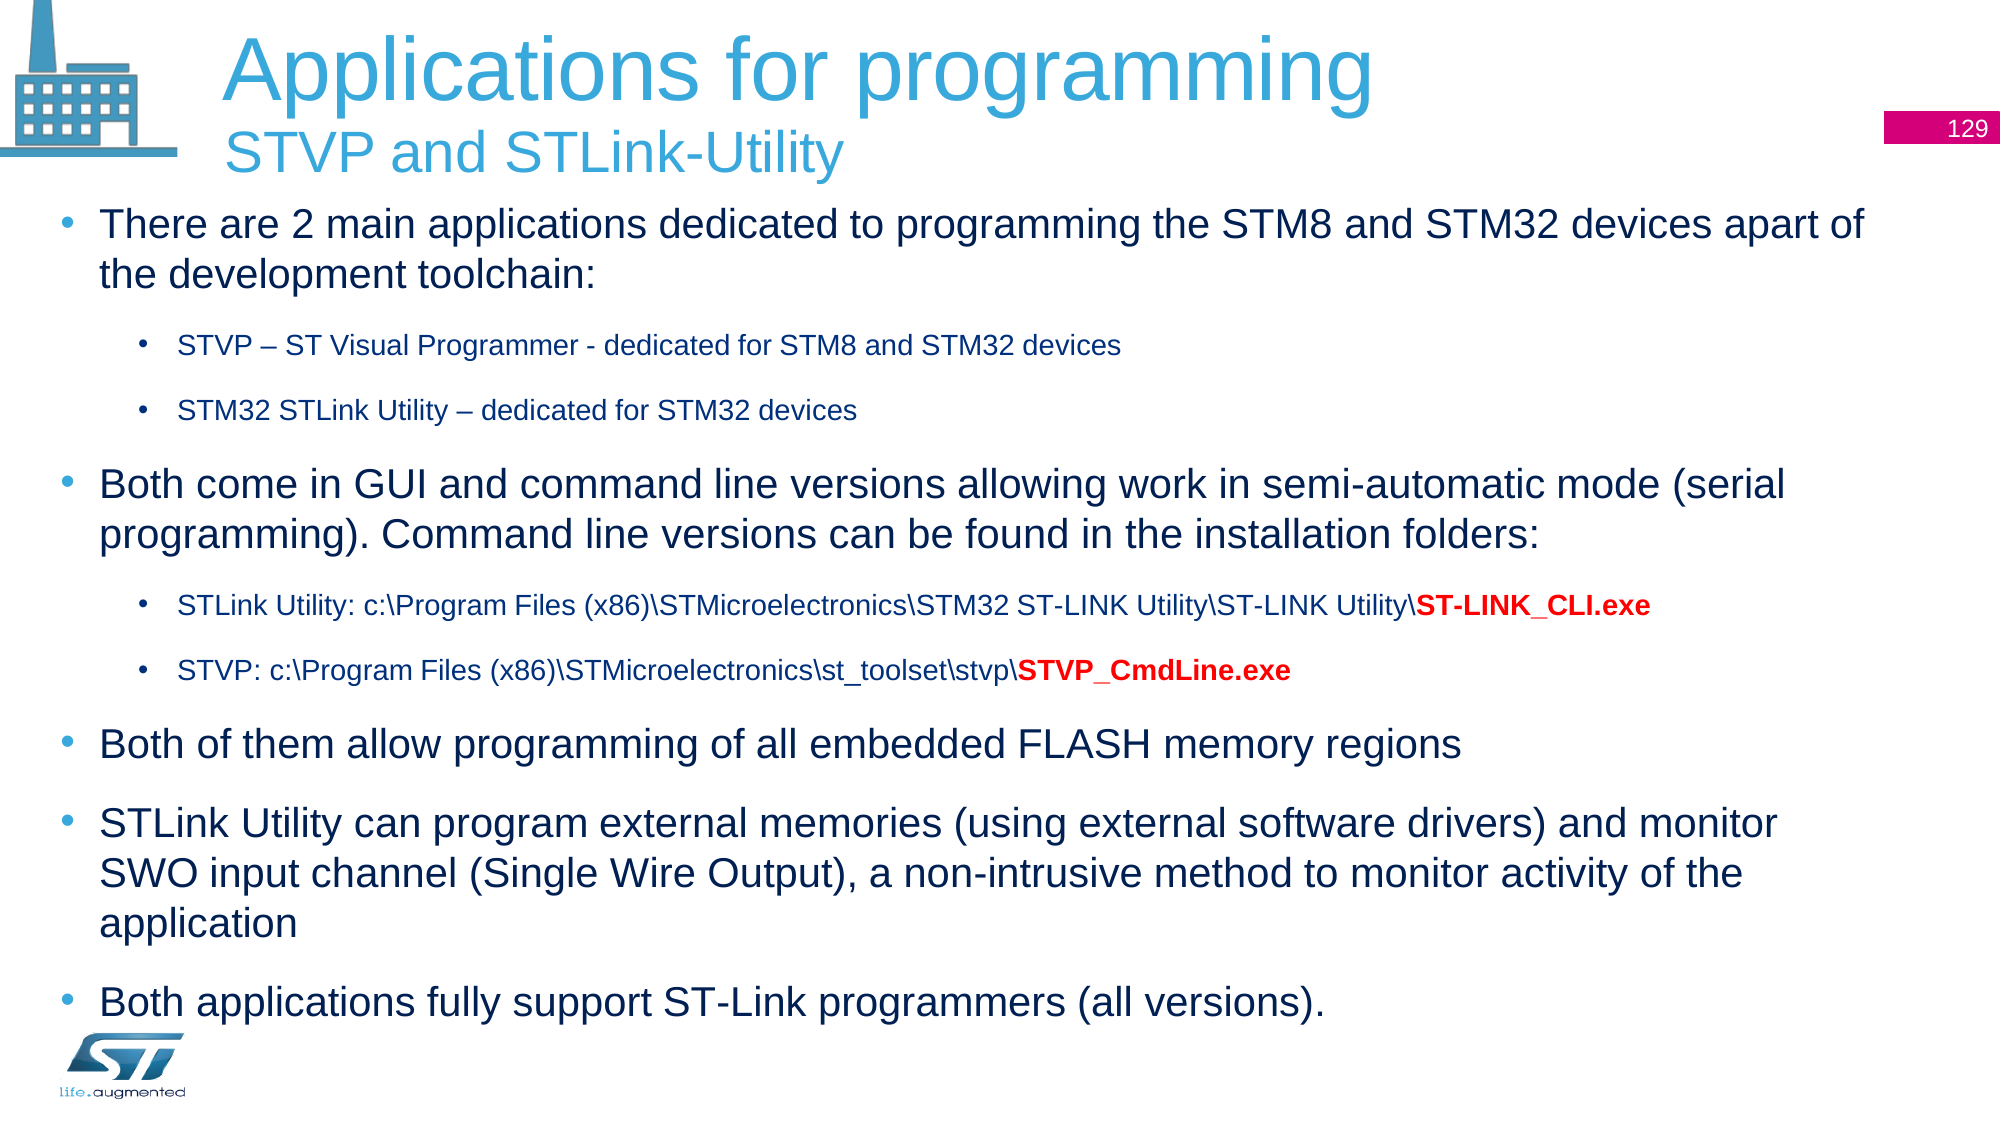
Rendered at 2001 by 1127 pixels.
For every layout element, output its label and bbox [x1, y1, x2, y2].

picture [49, 1023, 196, 1105]
title [178, 0, 1375, 114]
text_box [1944, 144, 1986, 151]
slide_number [1884, 111, 2000, 144]
text_box [0, 0, 1889, 1025]
